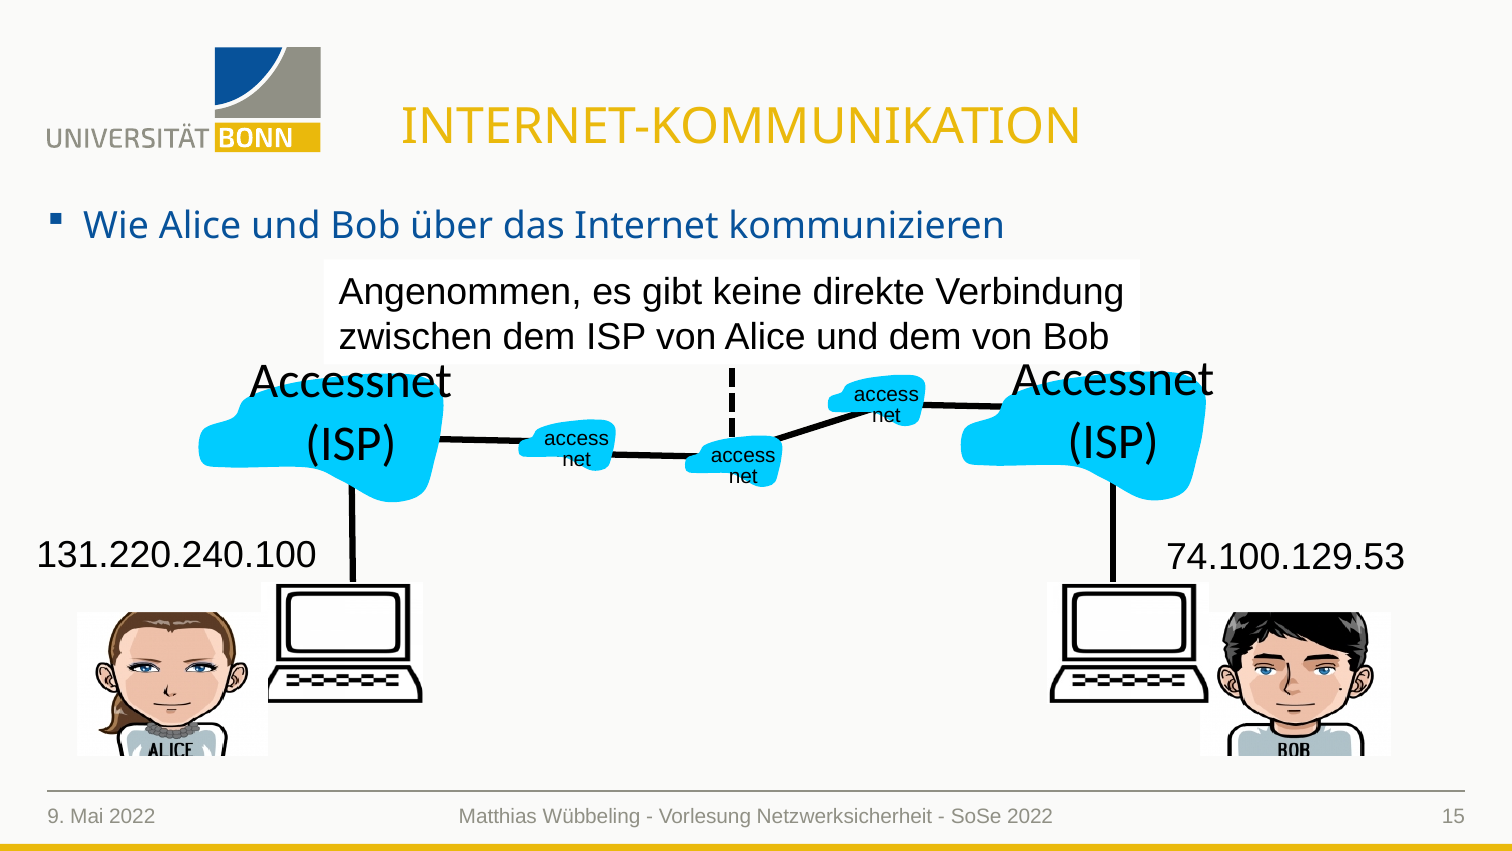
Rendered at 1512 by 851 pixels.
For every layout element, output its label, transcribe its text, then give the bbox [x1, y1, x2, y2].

title Internet-Kommunikation [401, 47, 1465, 154]
picture [77, 582, 423, 757]
picture [1047, 582, 1392, 757]
slide_number 9. Mai 2022 [47, 791, 189, 839]
text_box Angenommen, es gibt keine direkte Verbindung zwischen dem ISP von Alice und dem von Bob [323, 259, 1140, 365]
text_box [350, 512, 354, 581]
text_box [934, 370, 1292, 502]
list Wie Alice und Bob über das Internet kommunizieren [47, 200, 1465, 745]
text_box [535, 403, 727, 459]
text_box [737, 403, 929, 459]
footer Matthias Wübbeling - Vorlesung Netzwerksicherheit - SoSe 2022 [342, 791, 1170, 839]
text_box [684, 435, 792, 496]
slide_number 15 [1370, 791, 1465, 839]
text_box 131.220.240.100 [21, 522, 333, 583]
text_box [172, 372, 530, 504]
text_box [827, 374, 935, 435]
text_box 74.100.129.53 [1150, 524, 1421, 585]
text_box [517, 419, 626, 480]
